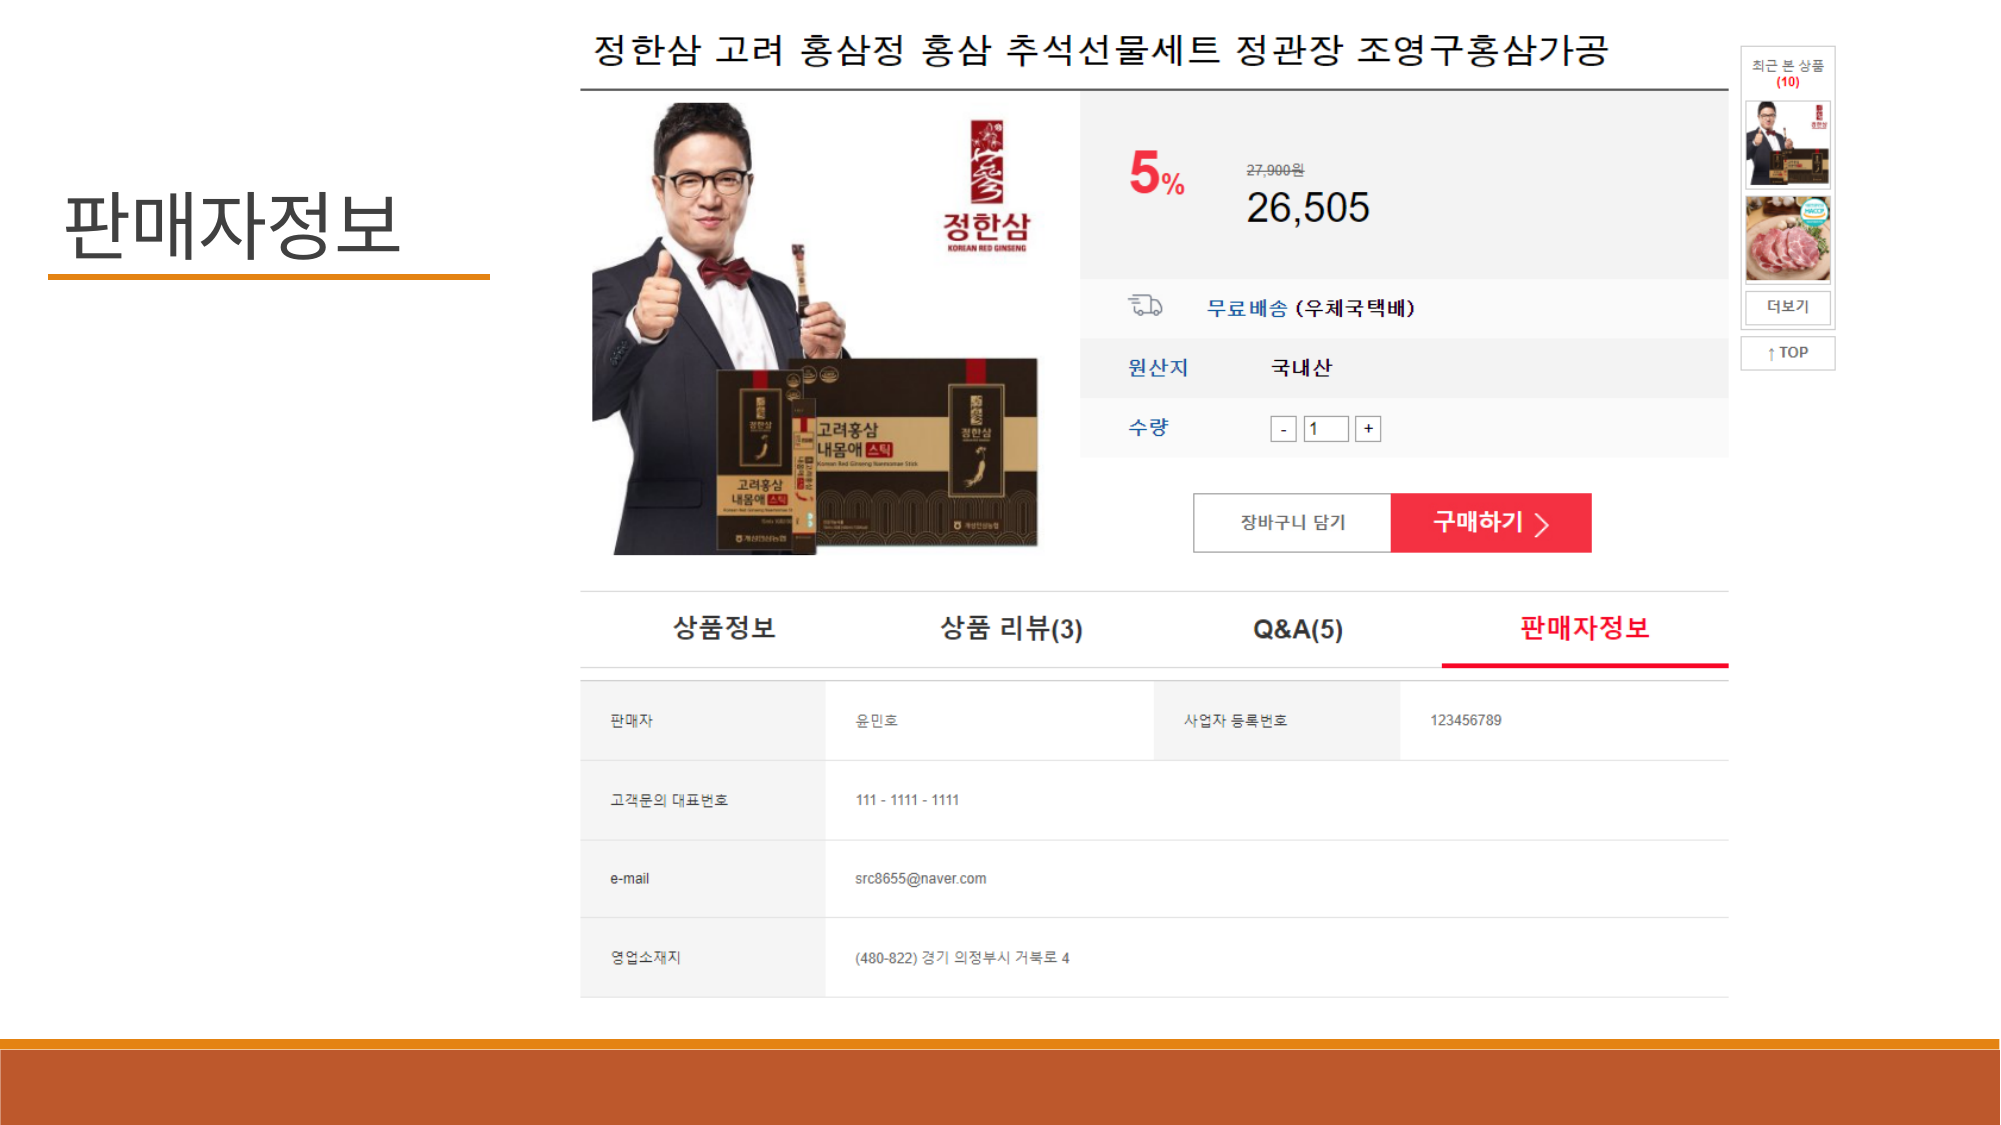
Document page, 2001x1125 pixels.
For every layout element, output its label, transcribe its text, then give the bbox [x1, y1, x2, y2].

text_box 판매자정보 [47, 0, 490, 274]
picture [570, 21, 1843, 1011]
